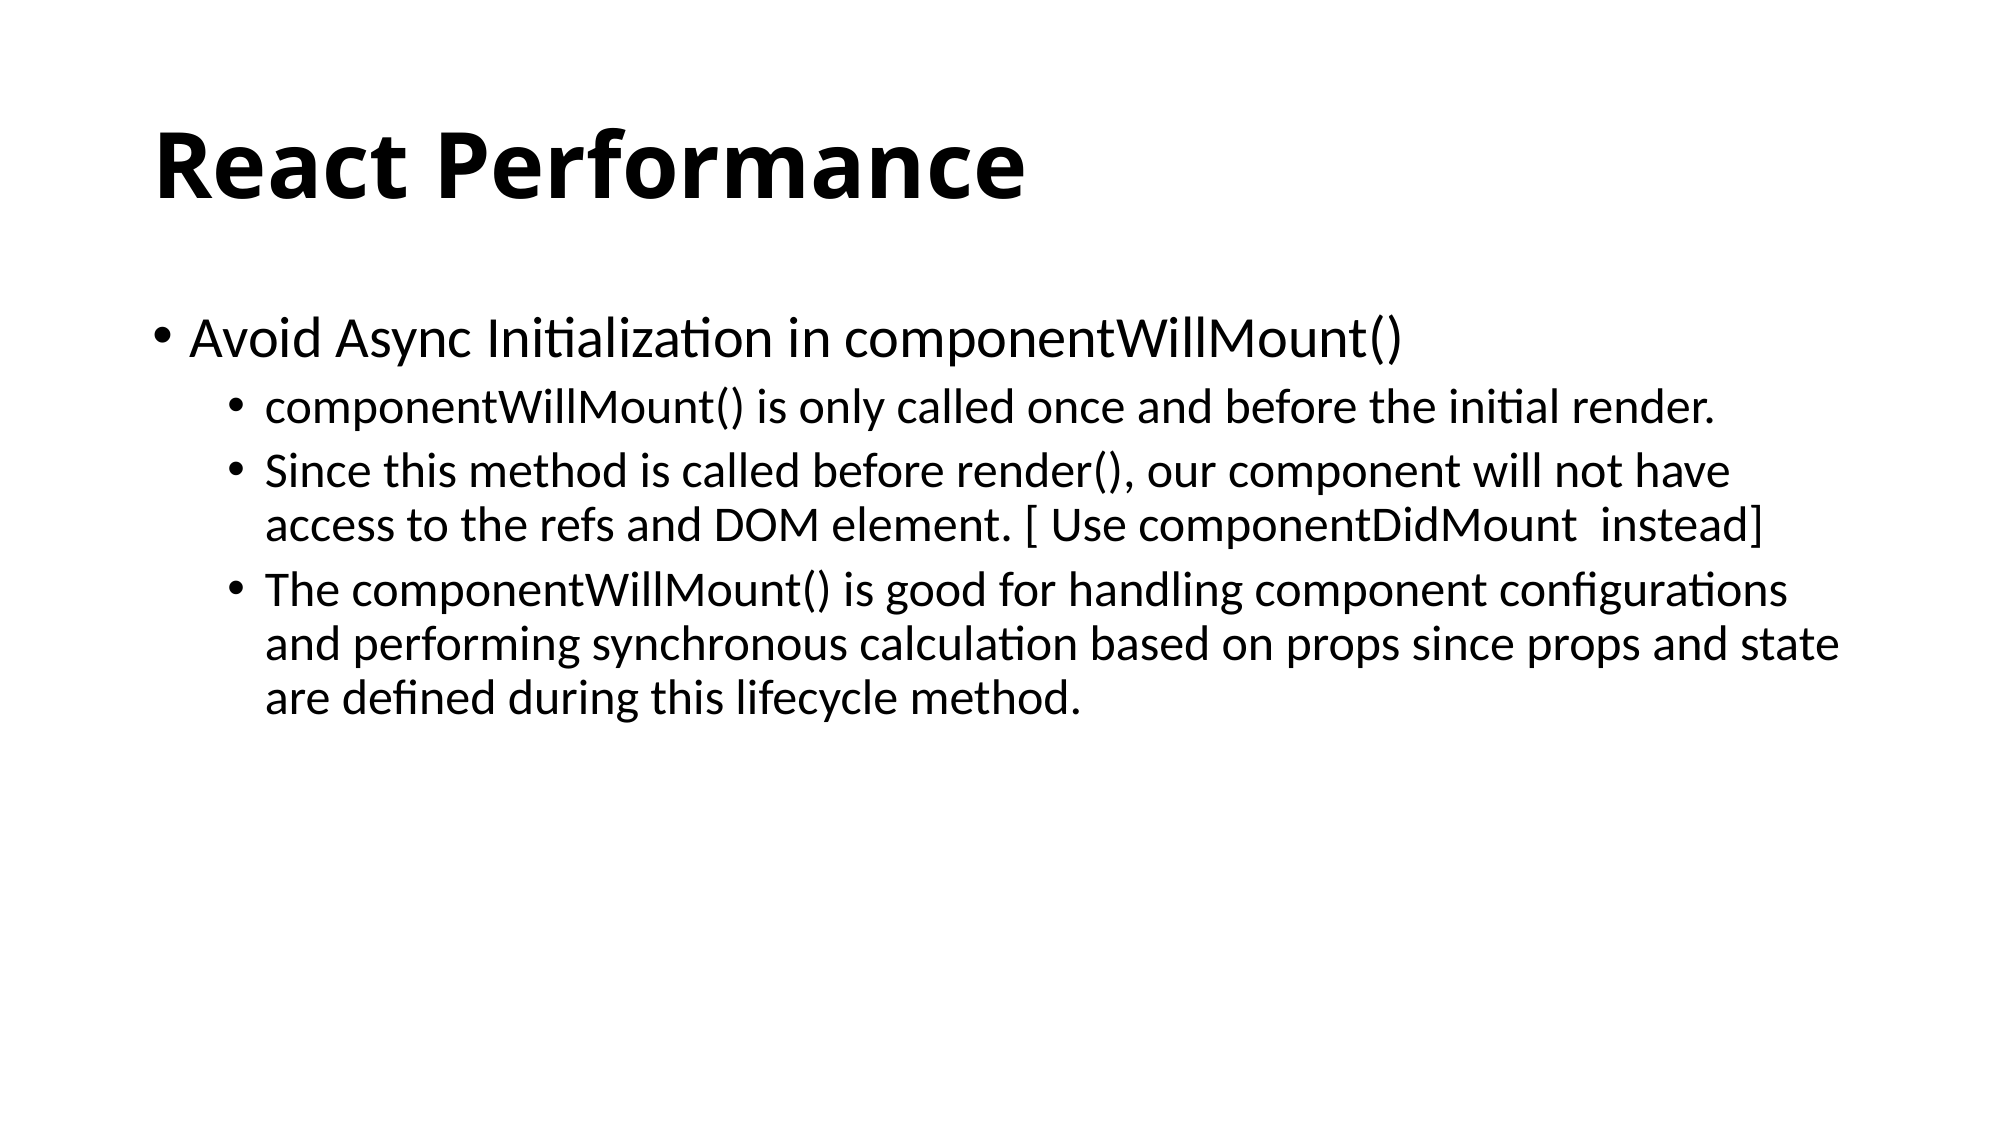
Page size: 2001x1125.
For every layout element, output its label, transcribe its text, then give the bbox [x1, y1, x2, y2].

title React Performance [137, 59, 1863, 278]
list Avoid Async Initialization in componentWillMount() componentWillMount() is only called once and before the initial render. Since this method is called before render(), our component will not have access to the refs and DOM element. [ Use componentDidMount instead] The componentWillMount() is good for handling component configurations and performing synchronous calculation based on props since props and state are defined during this lifecycle method. [137, 299, 1863, 1014]
